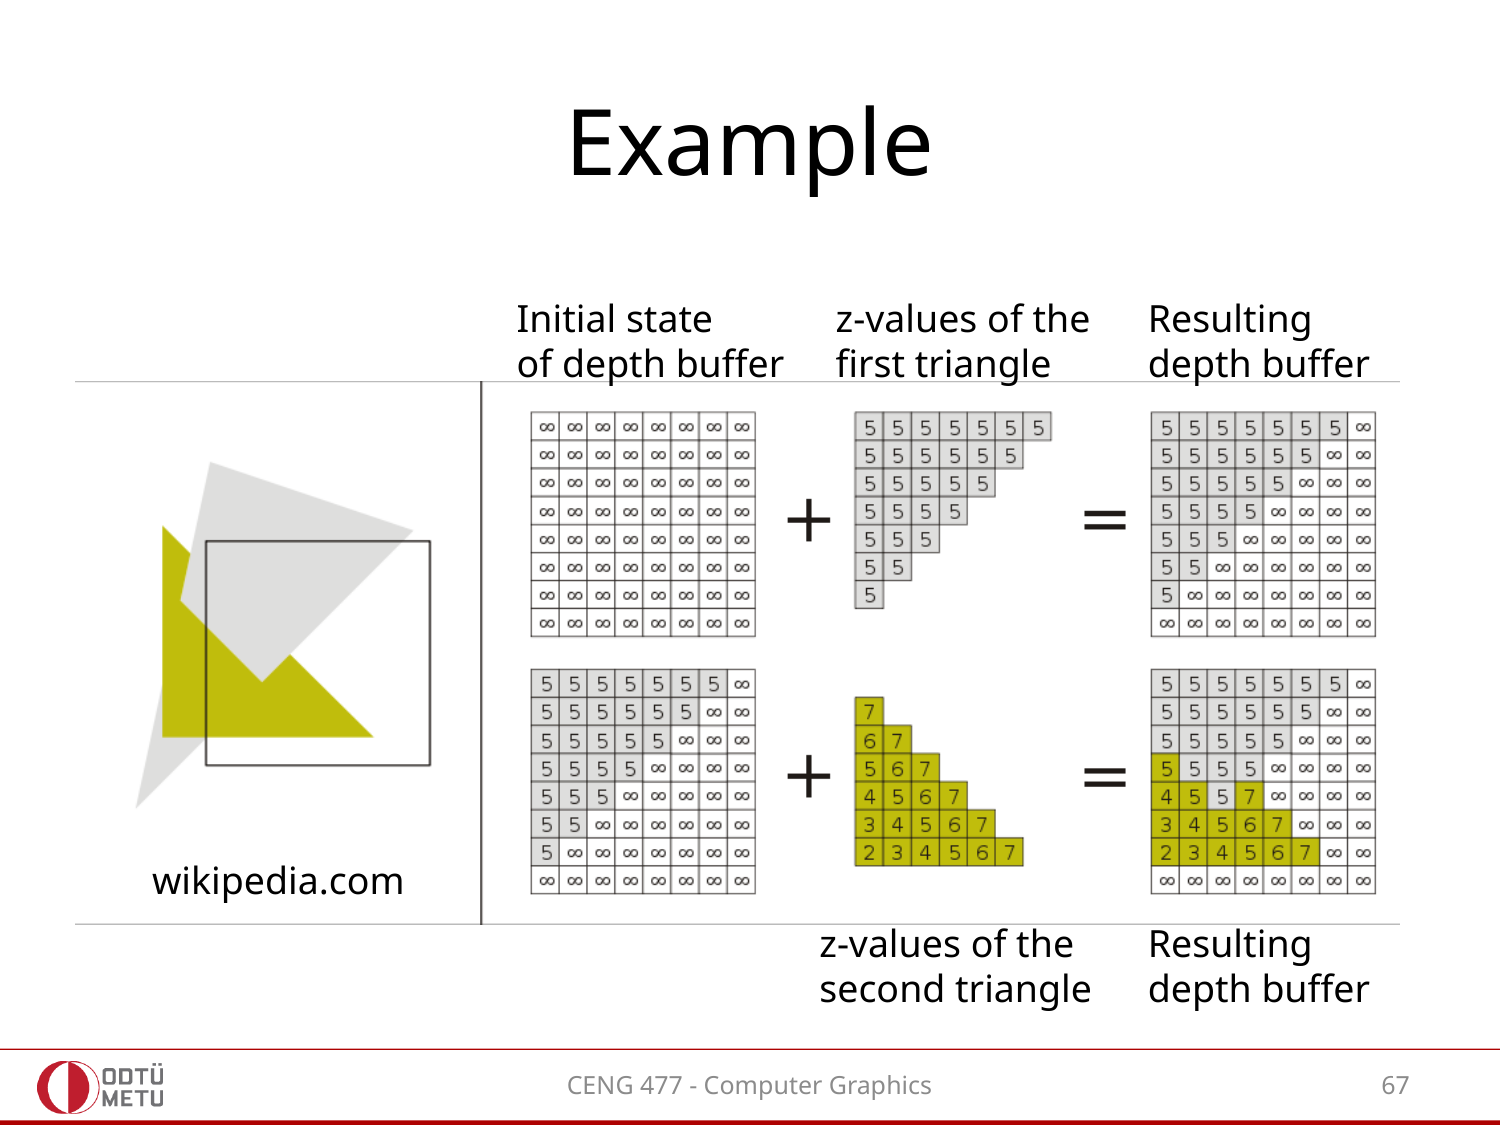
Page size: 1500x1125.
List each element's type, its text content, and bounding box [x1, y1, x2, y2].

picture [37, 1061, 163, 1114]
text_box Resulting depth buffer [1133, 287, 1386, 380]
footer CENG 477 - Computer Graphics [512, 1056, 988, 1117]
text_box Resulting depth buffer [1133, 934, 1386, 1018]
slide_number 67 [1074, 1056, 1425, 1117]
text_box z-values of the second triangle [804, 934, 1108, 1018]
title Example [75, 45, 1425, 233]
text_box Initial state of depth buffer [501, 287, 800, 380]
text_box z-values of the first triangle [820, 287, 1106, 380]
picture [74, 381, 1401, 926]
